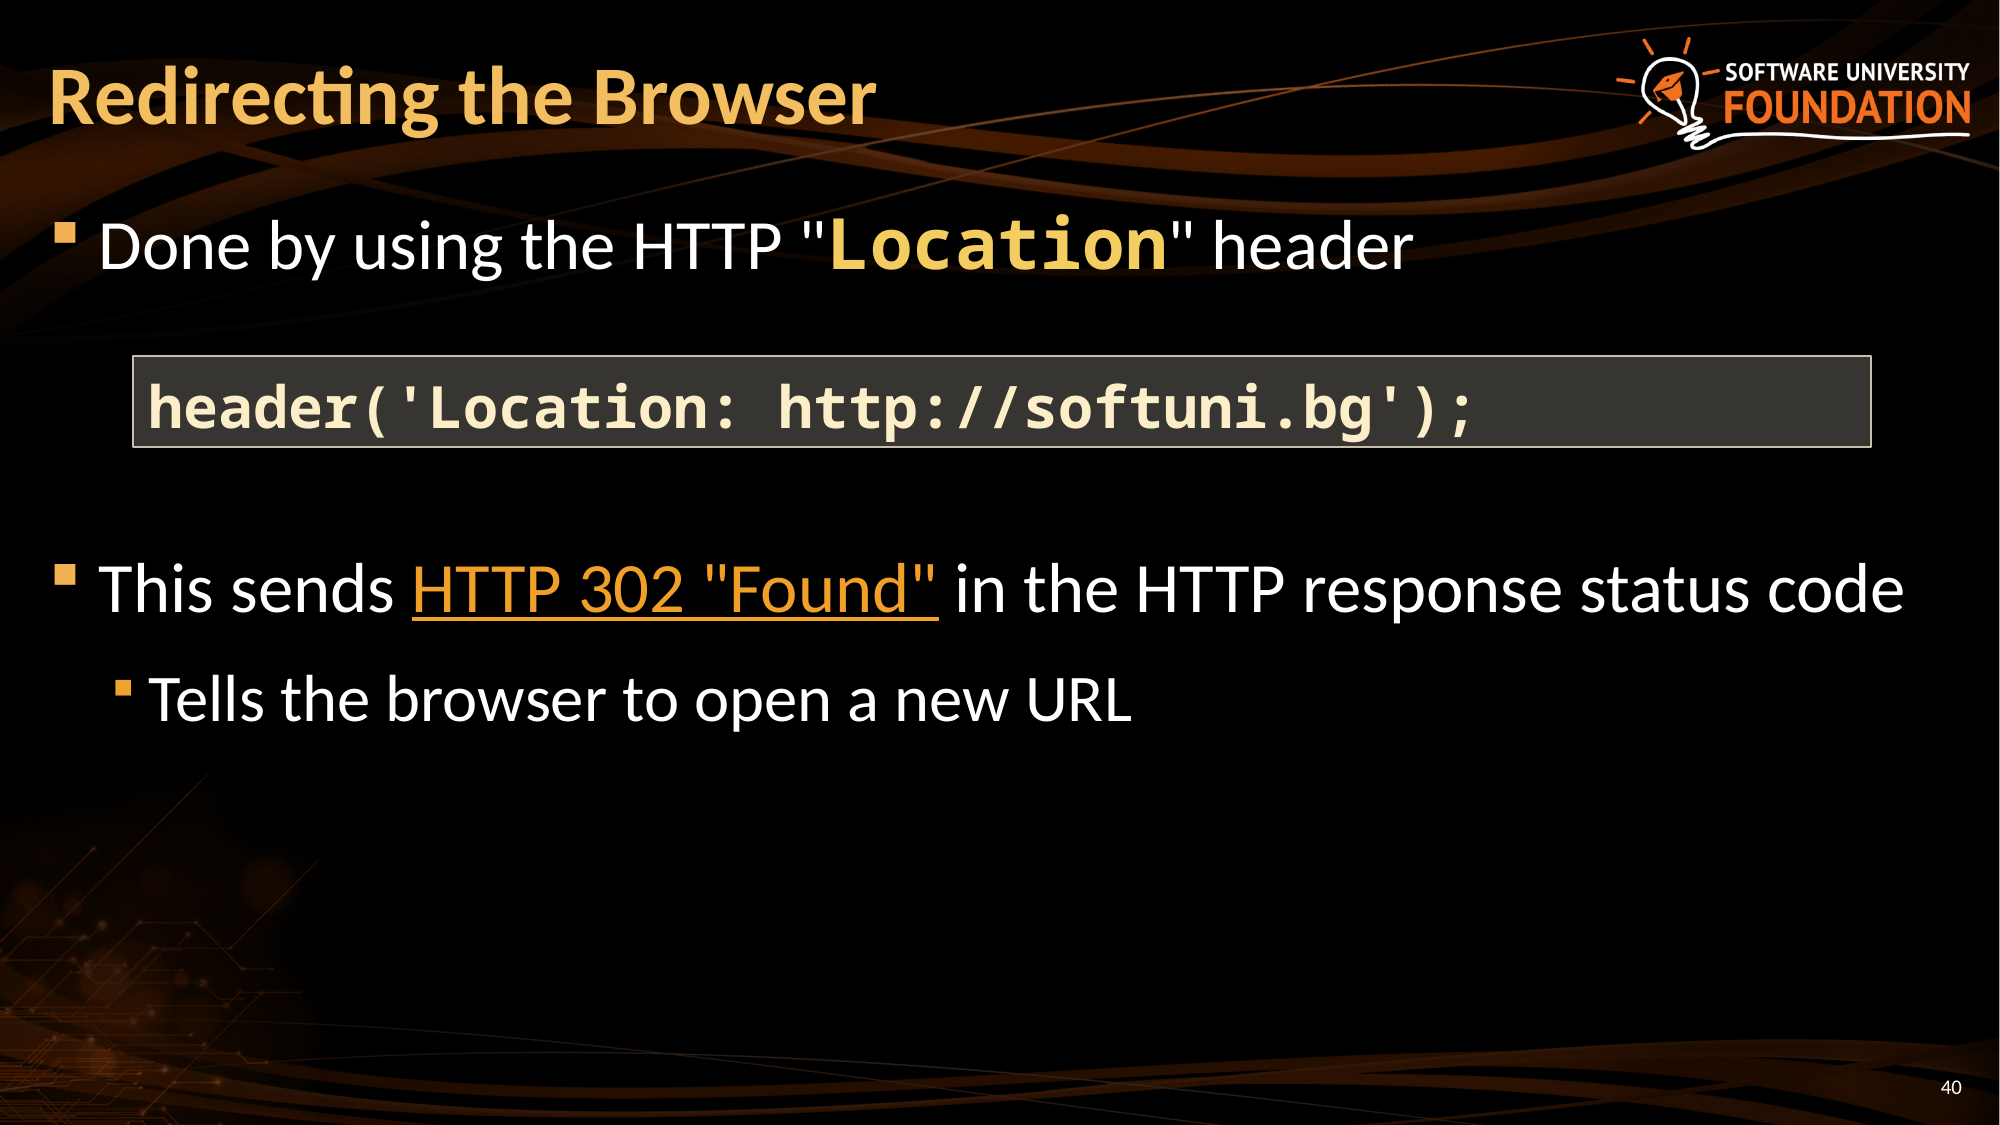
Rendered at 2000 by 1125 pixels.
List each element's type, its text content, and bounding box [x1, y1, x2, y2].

list Done by using the HTTP "Location" header This sends HTTP 302 "Found" in the HTTP response status code Tells the browser to open a new URL [31, 188, 1968, 1103]
picture [0, 0, 2000, 1125]
text_box header('Location: http://softuni.bg'); [133, 355, 1871, 448]
title Redirecting the Browser [30, 6, 1602, 189]
